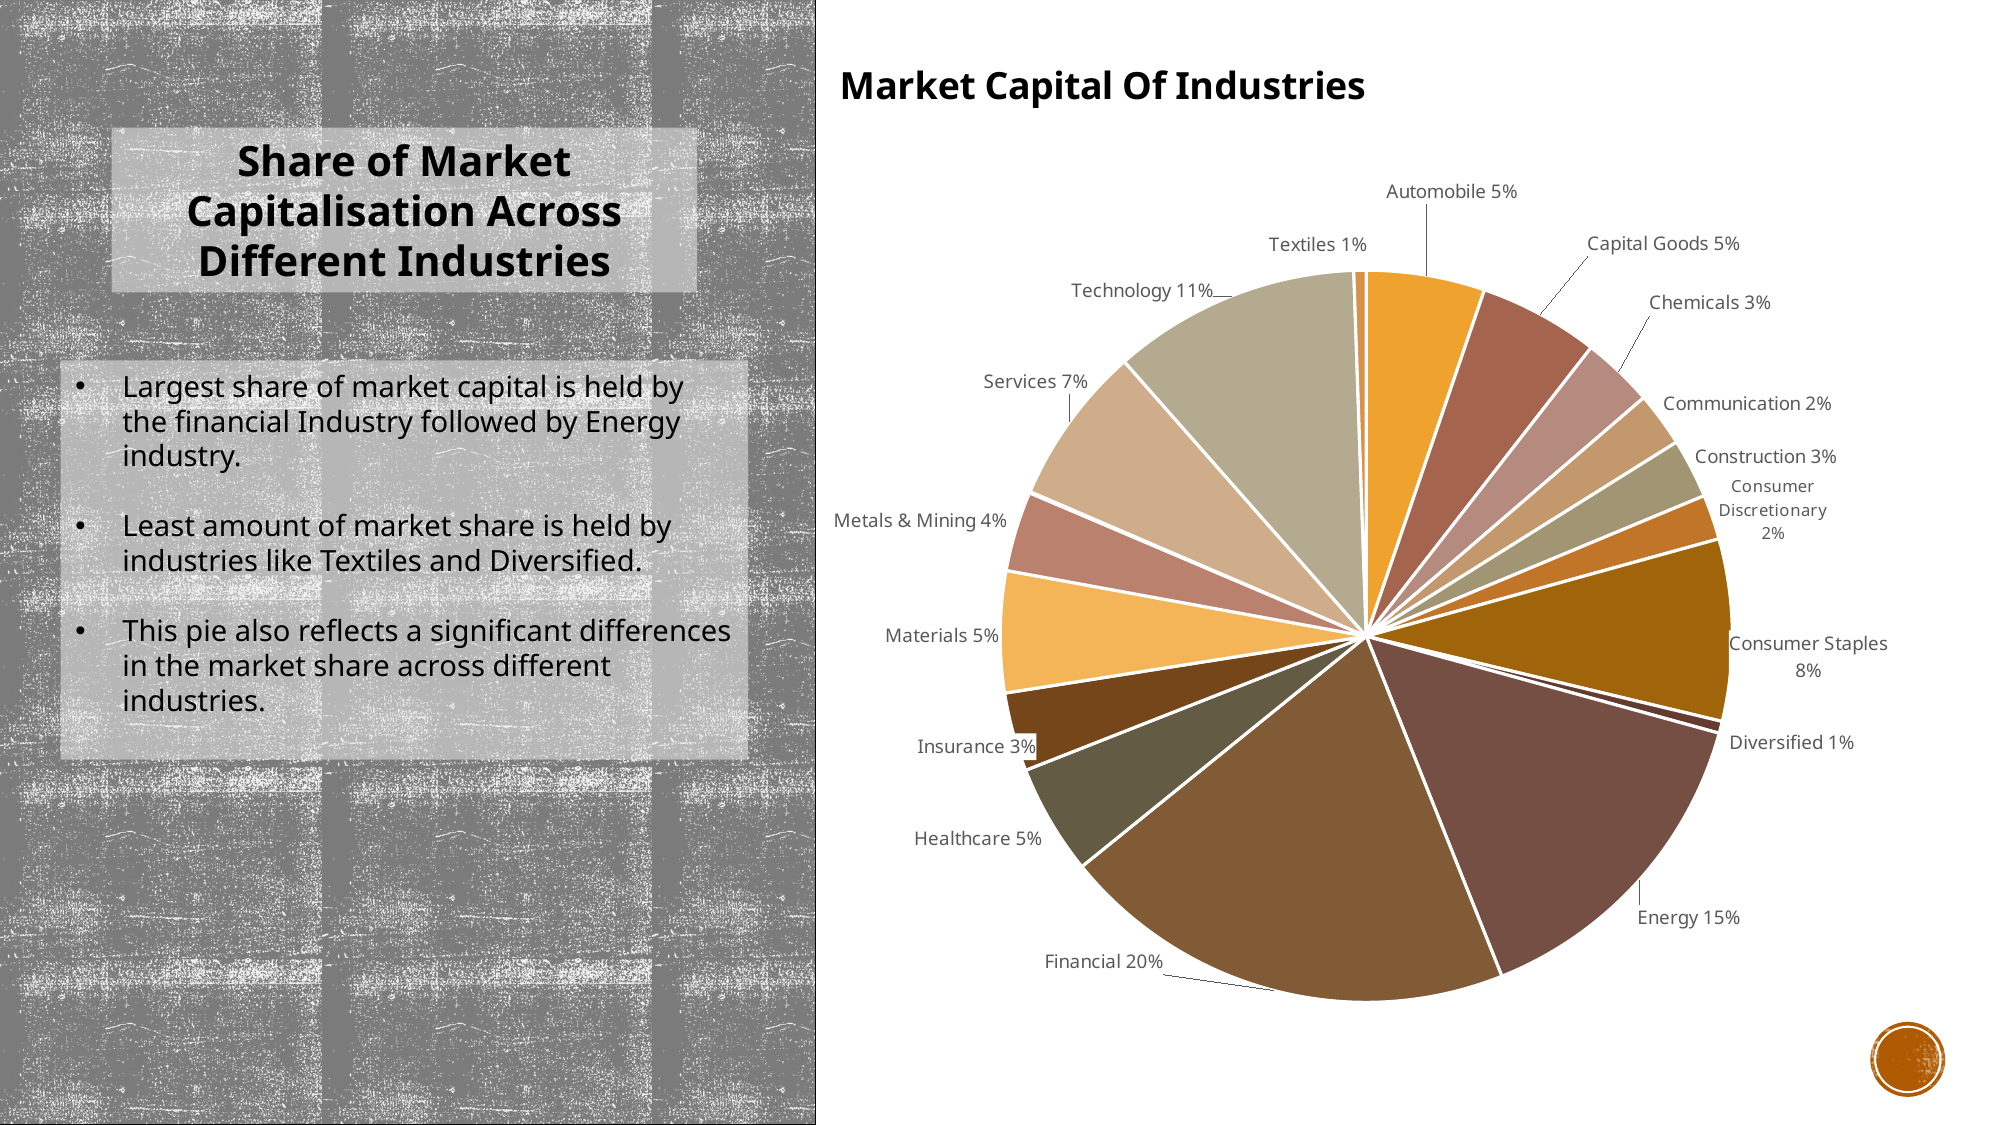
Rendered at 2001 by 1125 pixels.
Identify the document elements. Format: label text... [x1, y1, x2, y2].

text_box [0, 0, 816, 1125]
text_box Share of Market Capitalisation Across Different Industries [111, 127, 698, 293]
text_box Largest share of market capital is held by the financial Industry followed by Energy industry. Least amount of market share is held by industries like Textiles and Diversified. This pie also reflects a significant differences in the market share across different industries. [60, 360, 749, 760]
chart [835, 34, 1975, 1092]
